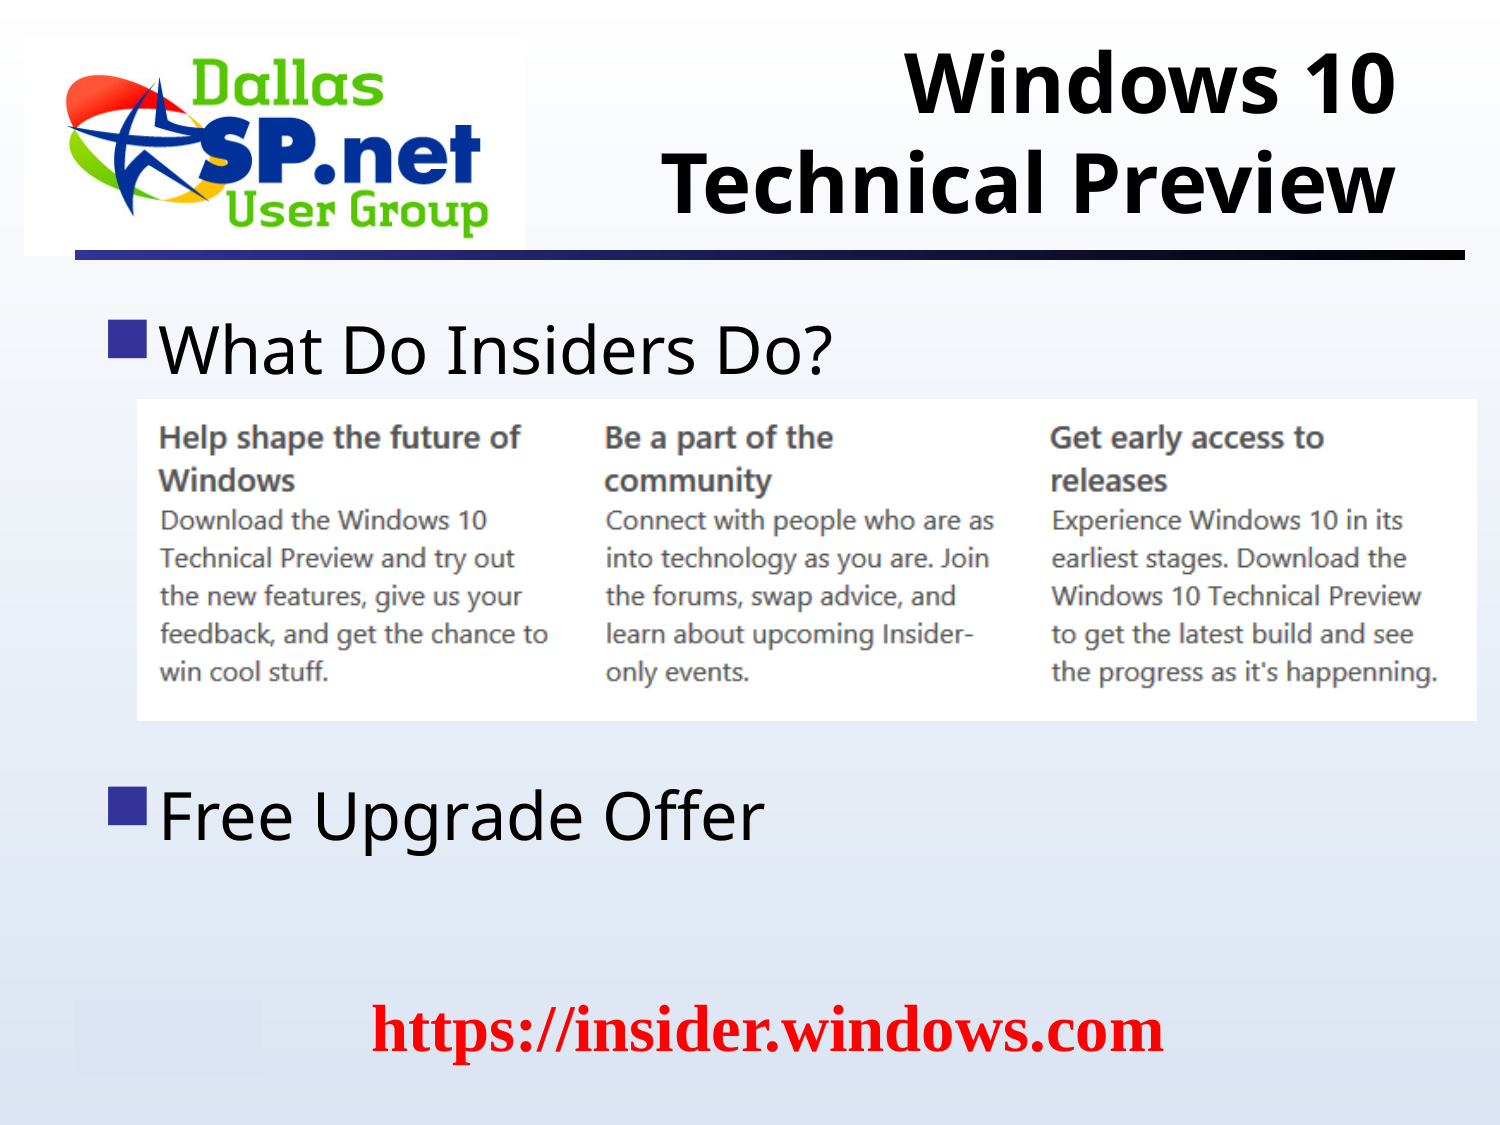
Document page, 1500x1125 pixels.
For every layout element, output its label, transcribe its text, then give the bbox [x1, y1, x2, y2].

text_box https://insider.windows.com [87, 976, 1450, 1072]
list What Do Insiders Do? Free Upgrade Offer [87, 299, 1451, 951]
title Windows 10 Technical Preview [574, 62, 1413, 238]
picture [137, 399, 1477, 722]
picture [24, 37, 525, 256]
